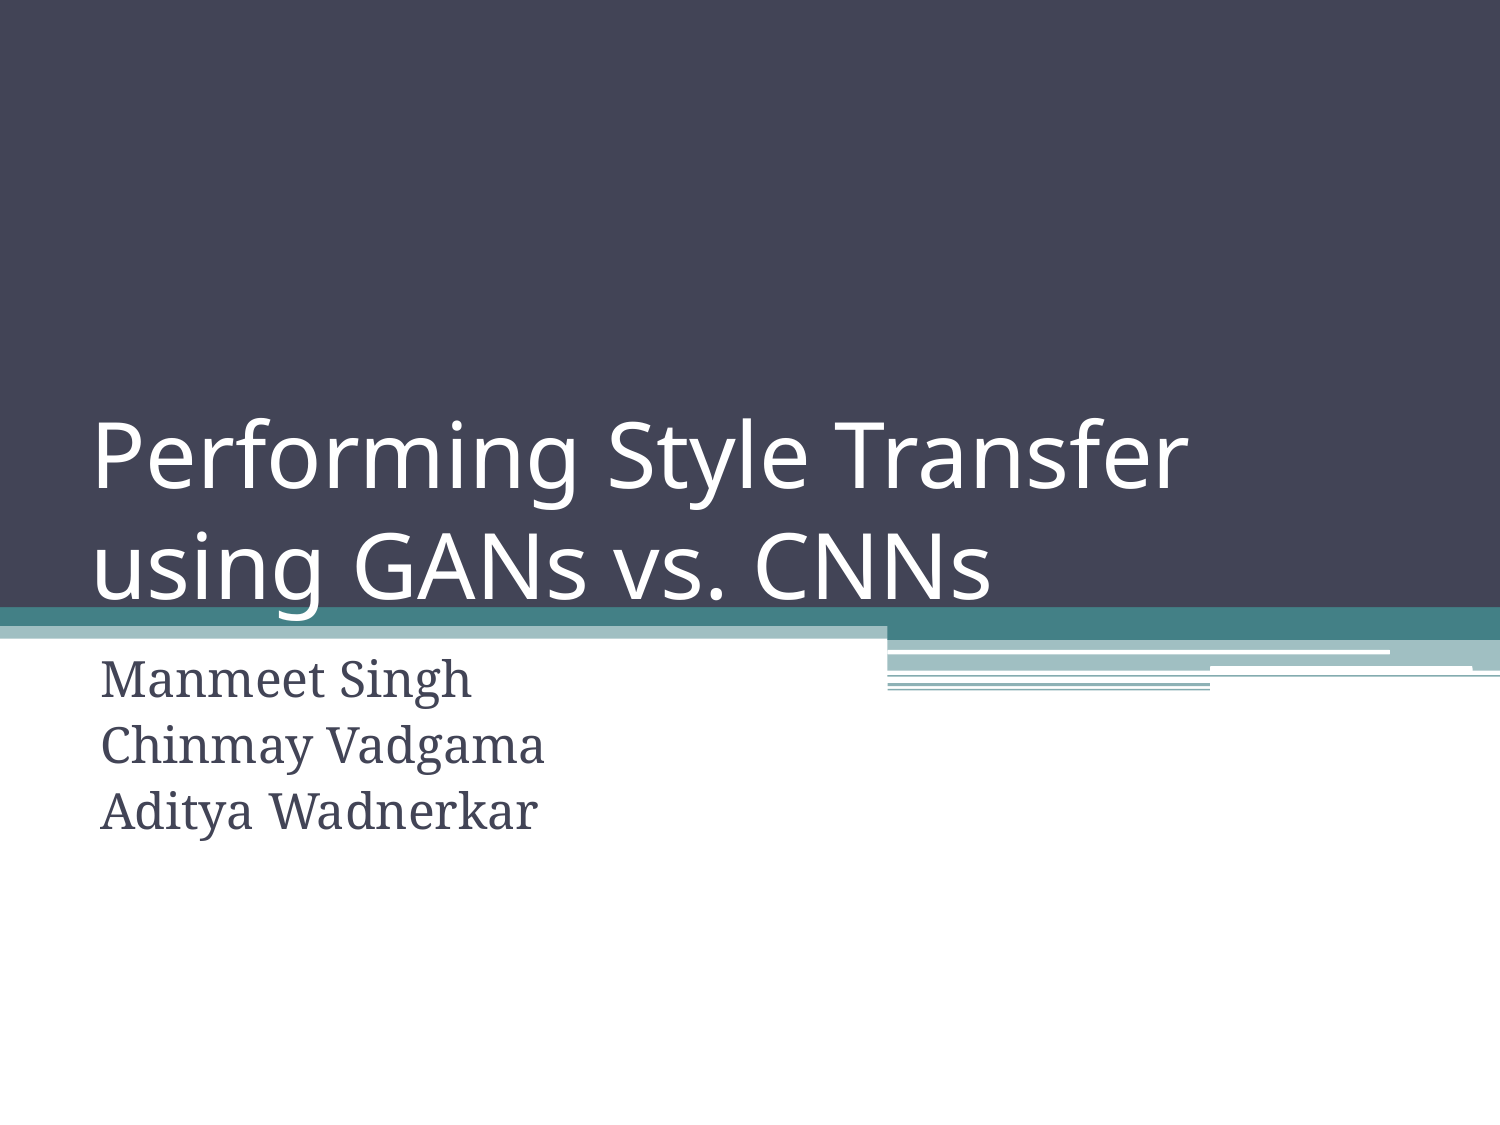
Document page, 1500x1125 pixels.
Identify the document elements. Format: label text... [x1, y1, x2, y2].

title Performing Style Transfer using GANs vs. CNNs [75, 383, 1463, 625]
subtitle Manmeet Singh Chinmay Vadgama Aditya Wadnerkar [75, 639, 888, 928]
